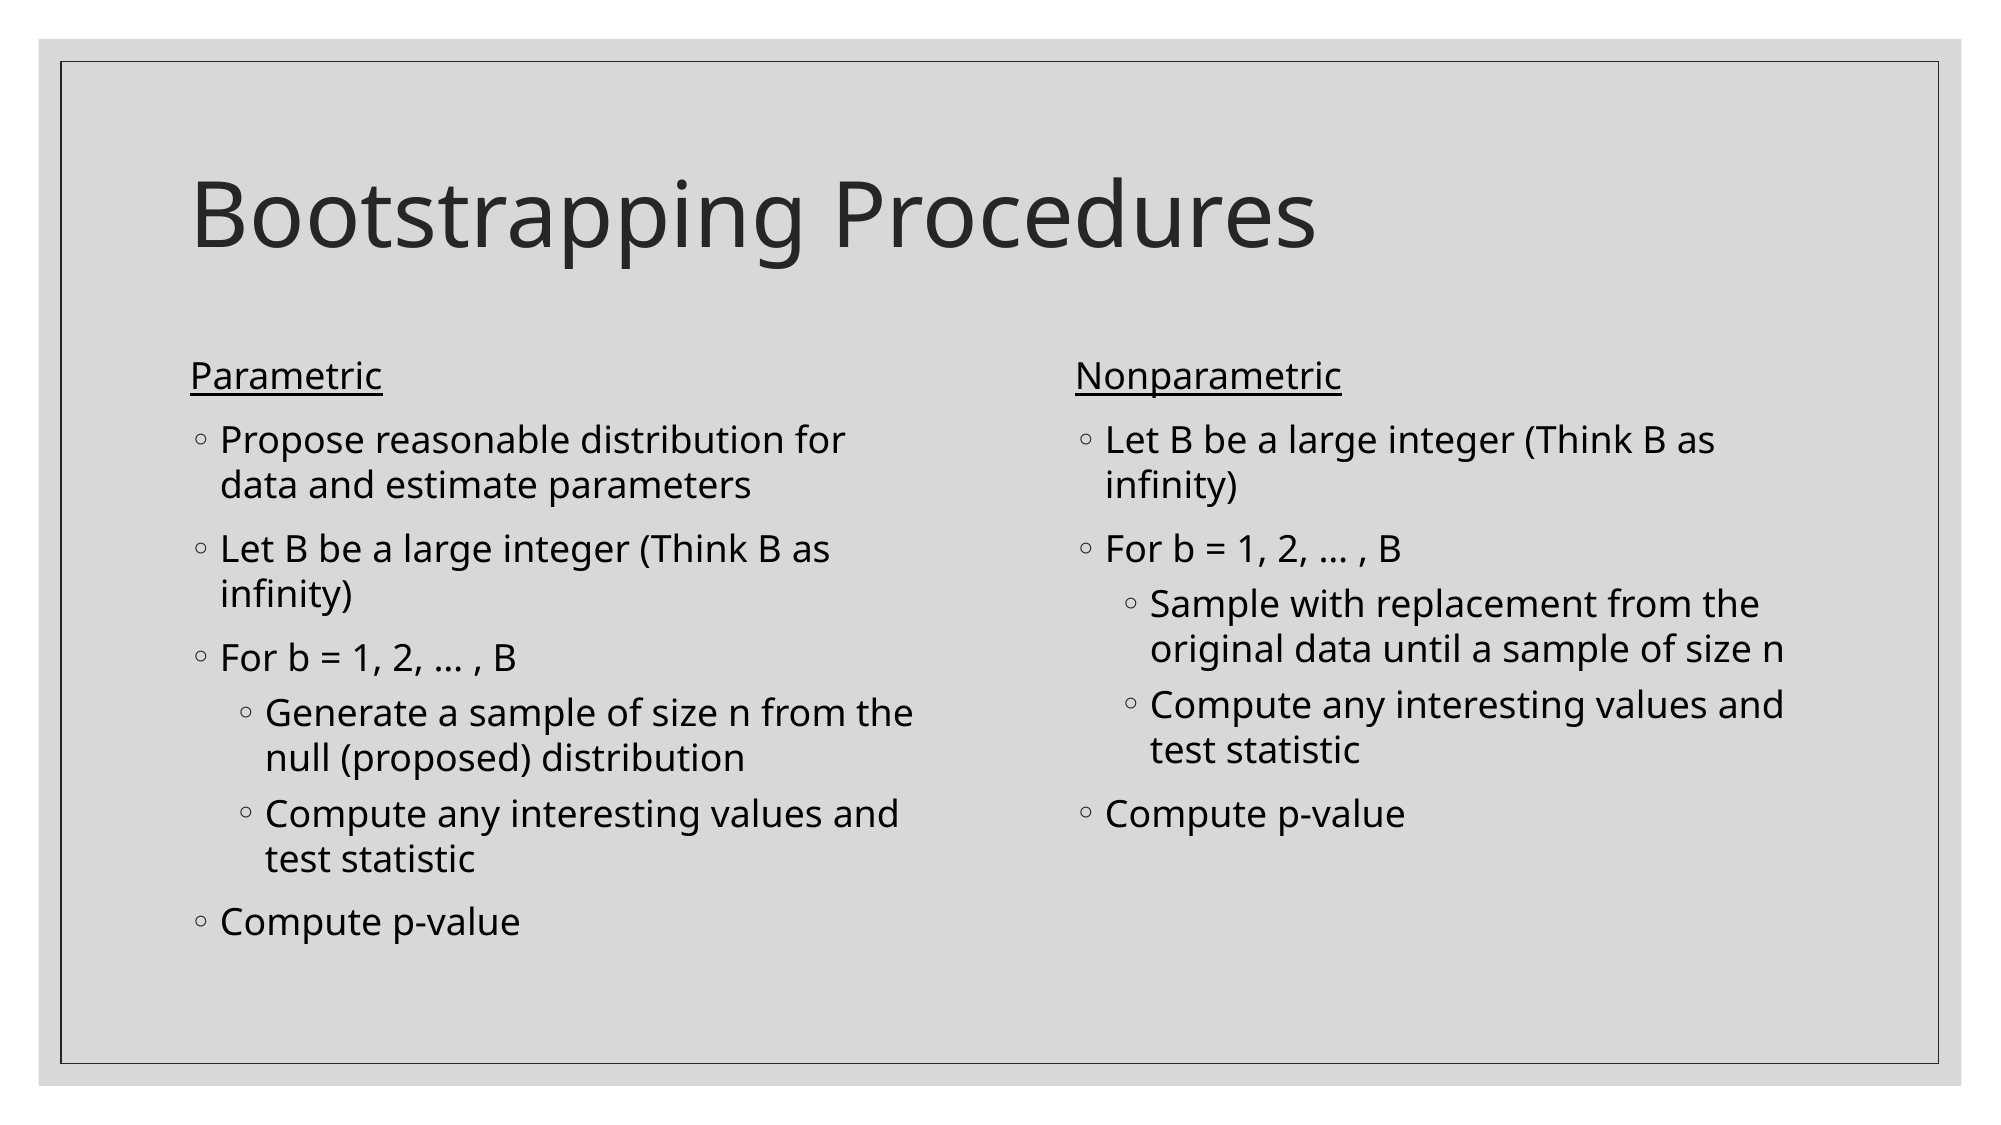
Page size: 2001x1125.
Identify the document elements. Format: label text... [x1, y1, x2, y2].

list Nonparametric Let B be a large integer (Think B as infinity) For b = 1, 2, … , B Sample with replacement from the original data until a sample of size n Compute any interesting values and test statistic Compute p-value [1059, 345, 1825, 960]
list Parametric Propose reasonable distribution for data and estimate parameters Let B be a large integer (Think B as infinity) For b = 1, 2, … , B Generate a sample of size n from the null (proposed) distribution Compute any interesting values and test statistic Compute p-value [174, 345, 940, 960]
title Bootstrapping Procedures [174, 105, 1825, 331]
